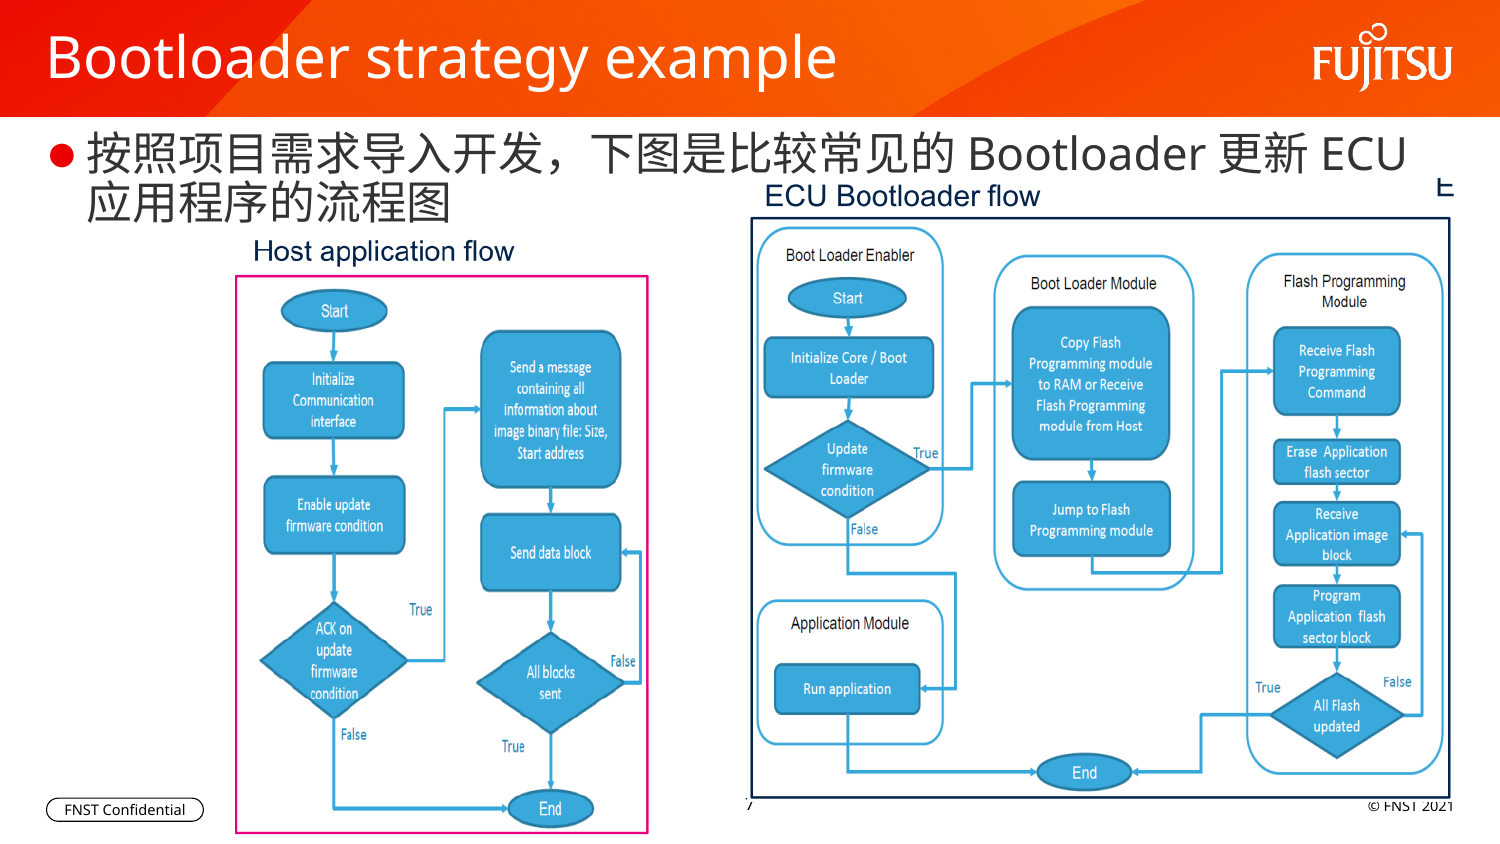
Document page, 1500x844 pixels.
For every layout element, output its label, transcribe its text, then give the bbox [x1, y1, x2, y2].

picture [747, 178, 1455, 802]
picture [235, 230, 654, 835]
picture [0, 0, 1500, 117]
list 按照项目需求导入开发，下图是比较常见的Bootloader更新ECU应用程序的流程图 [45, 130, 1452, 231]
title Bootloader strategy example [45, 28, 1298, 92]
